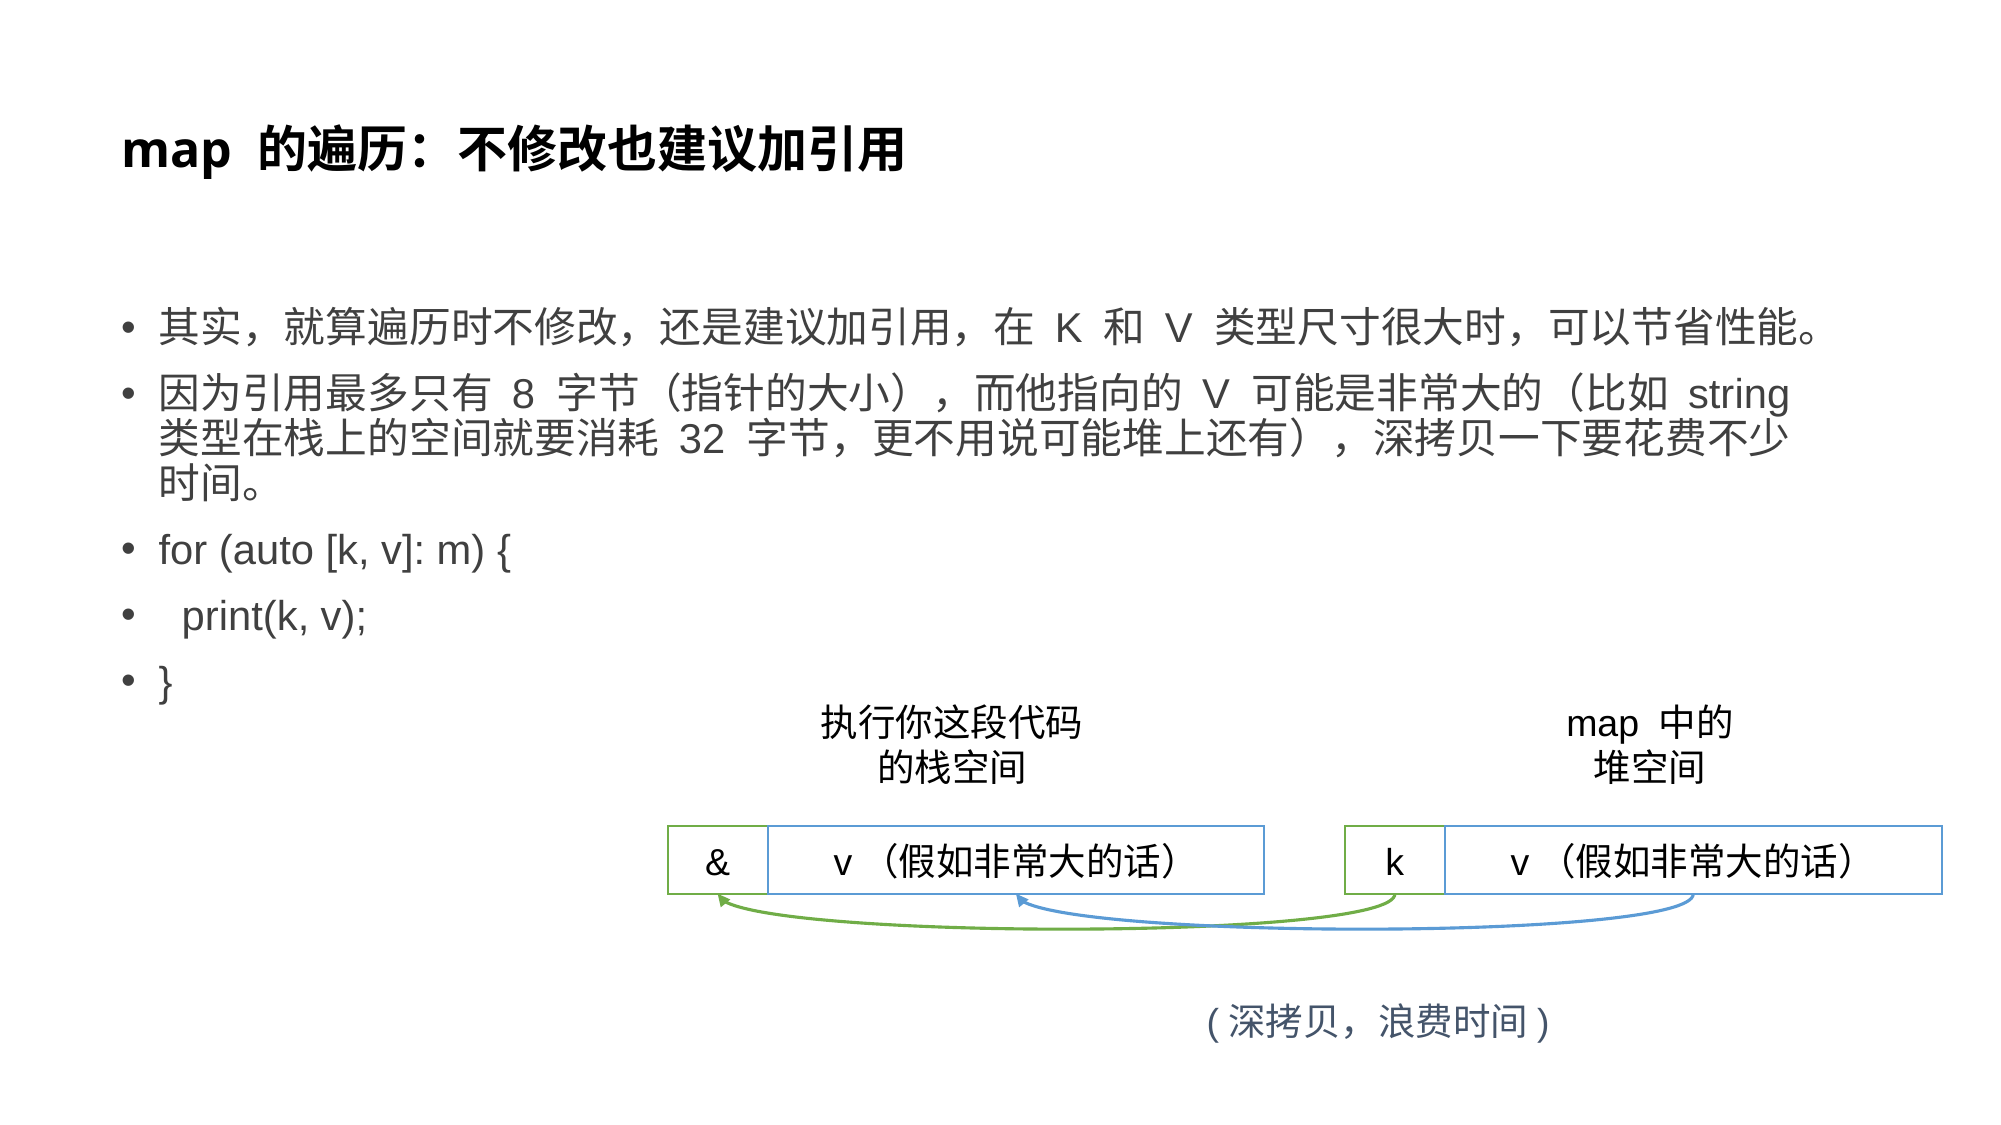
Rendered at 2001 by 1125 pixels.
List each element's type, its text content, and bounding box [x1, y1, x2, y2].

text_box k [1356, 825, 1444, 895]
list 其实，就算遍历时不修改，还是建议加引用，在 K 和 V 类型尺寸很大时，可以节省性能。 因为引用最多只有 8 字节（指针的大小），而他指向的 V 可能是非常大的（比如 string 类型在栈上的空间就要消耗 32 字节，更不用说可能堆上还有），深拷贝一下要花费不少时间。 for (auto [k, v]: m) { print(k, v); } [106, 299, 1832, 1014]
text_box v（假如非常大的话） [1057, 825, 1265, 895]
text_box 执行你这段代码 的栈空间 [1057, 691, 1099, 797]
text_box v（假如非常大的话） [1444, 825, 1943, 895]
title map 的遍历：不修改也建议加引用 [106, 42, 1832, 260]
text_box & [667, 825, 767, 895]
text_box (深拷贝，浪费时间) [1356, 990, 1565, 1050]
text_box 执行你这段代码 的栈空间 [805, 691, 1056, 797]
text_box (深拷贝，浪费时间) [1191, 990, 1354, 1050]
text_box k [1344, 825, 1354, 895]
text_box v（假如非常大的话） [767, 825, 1056, 895]
text_box map 中的 堆空间 [1551, 691, 1749, 797]
